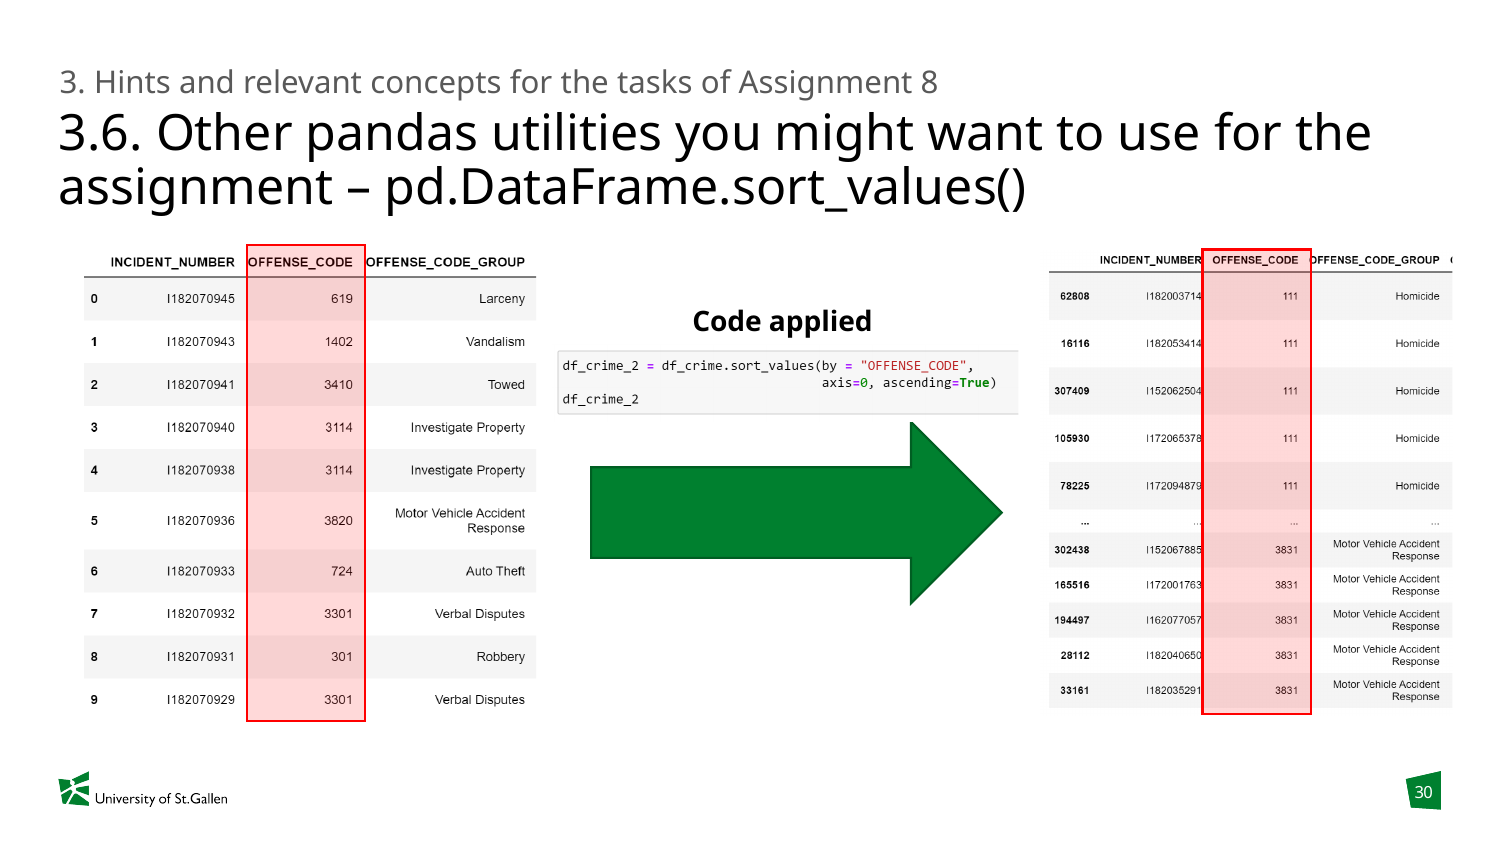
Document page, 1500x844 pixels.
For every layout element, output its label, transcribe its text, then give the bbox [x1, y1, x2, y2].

slide_number 30 [1406, 782, 1442, 827]
list 3. Hints and relevant concepts for the tasks of Assignment 8 [59, 57, 1442, 106]
text_box Code applied [612, 295, 953, 344]
picture [1040, 250, 1453, 716]
picture [70, 240, 537, 727]
text_box [590, 422, 1004, 606]
picture [58, 771, 227, 807]
title 3.6. Other pandas utilities you might want to use for the assignment – pd.DataFrame.sort_values() [58, 107, 1442, 207]
picture [552, 344, 1019, 422]
